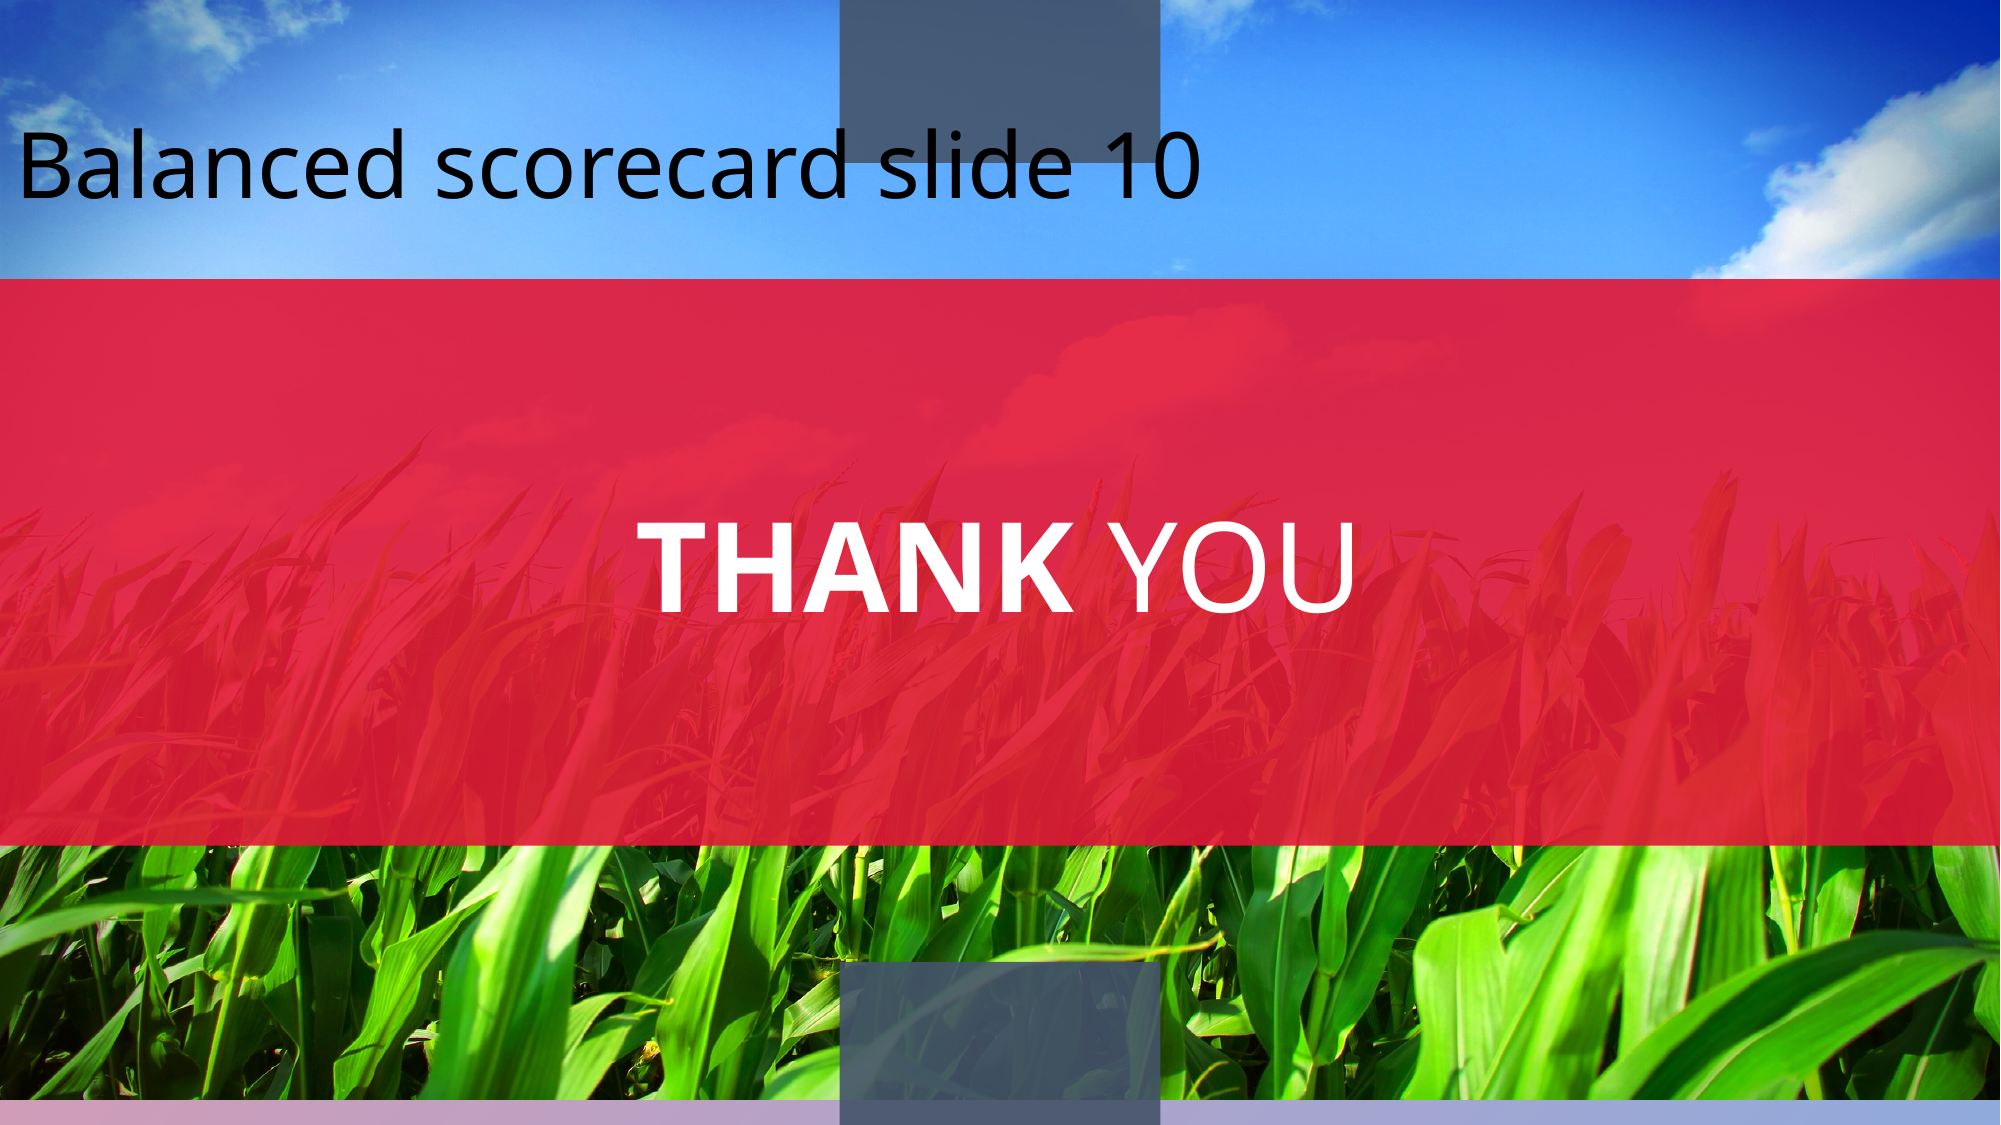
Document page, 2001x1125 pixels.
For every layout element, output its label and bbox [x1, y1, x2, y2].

picture [0, 0, 2000, 1100]
text_box [839, 1100, 1161, 1125]
